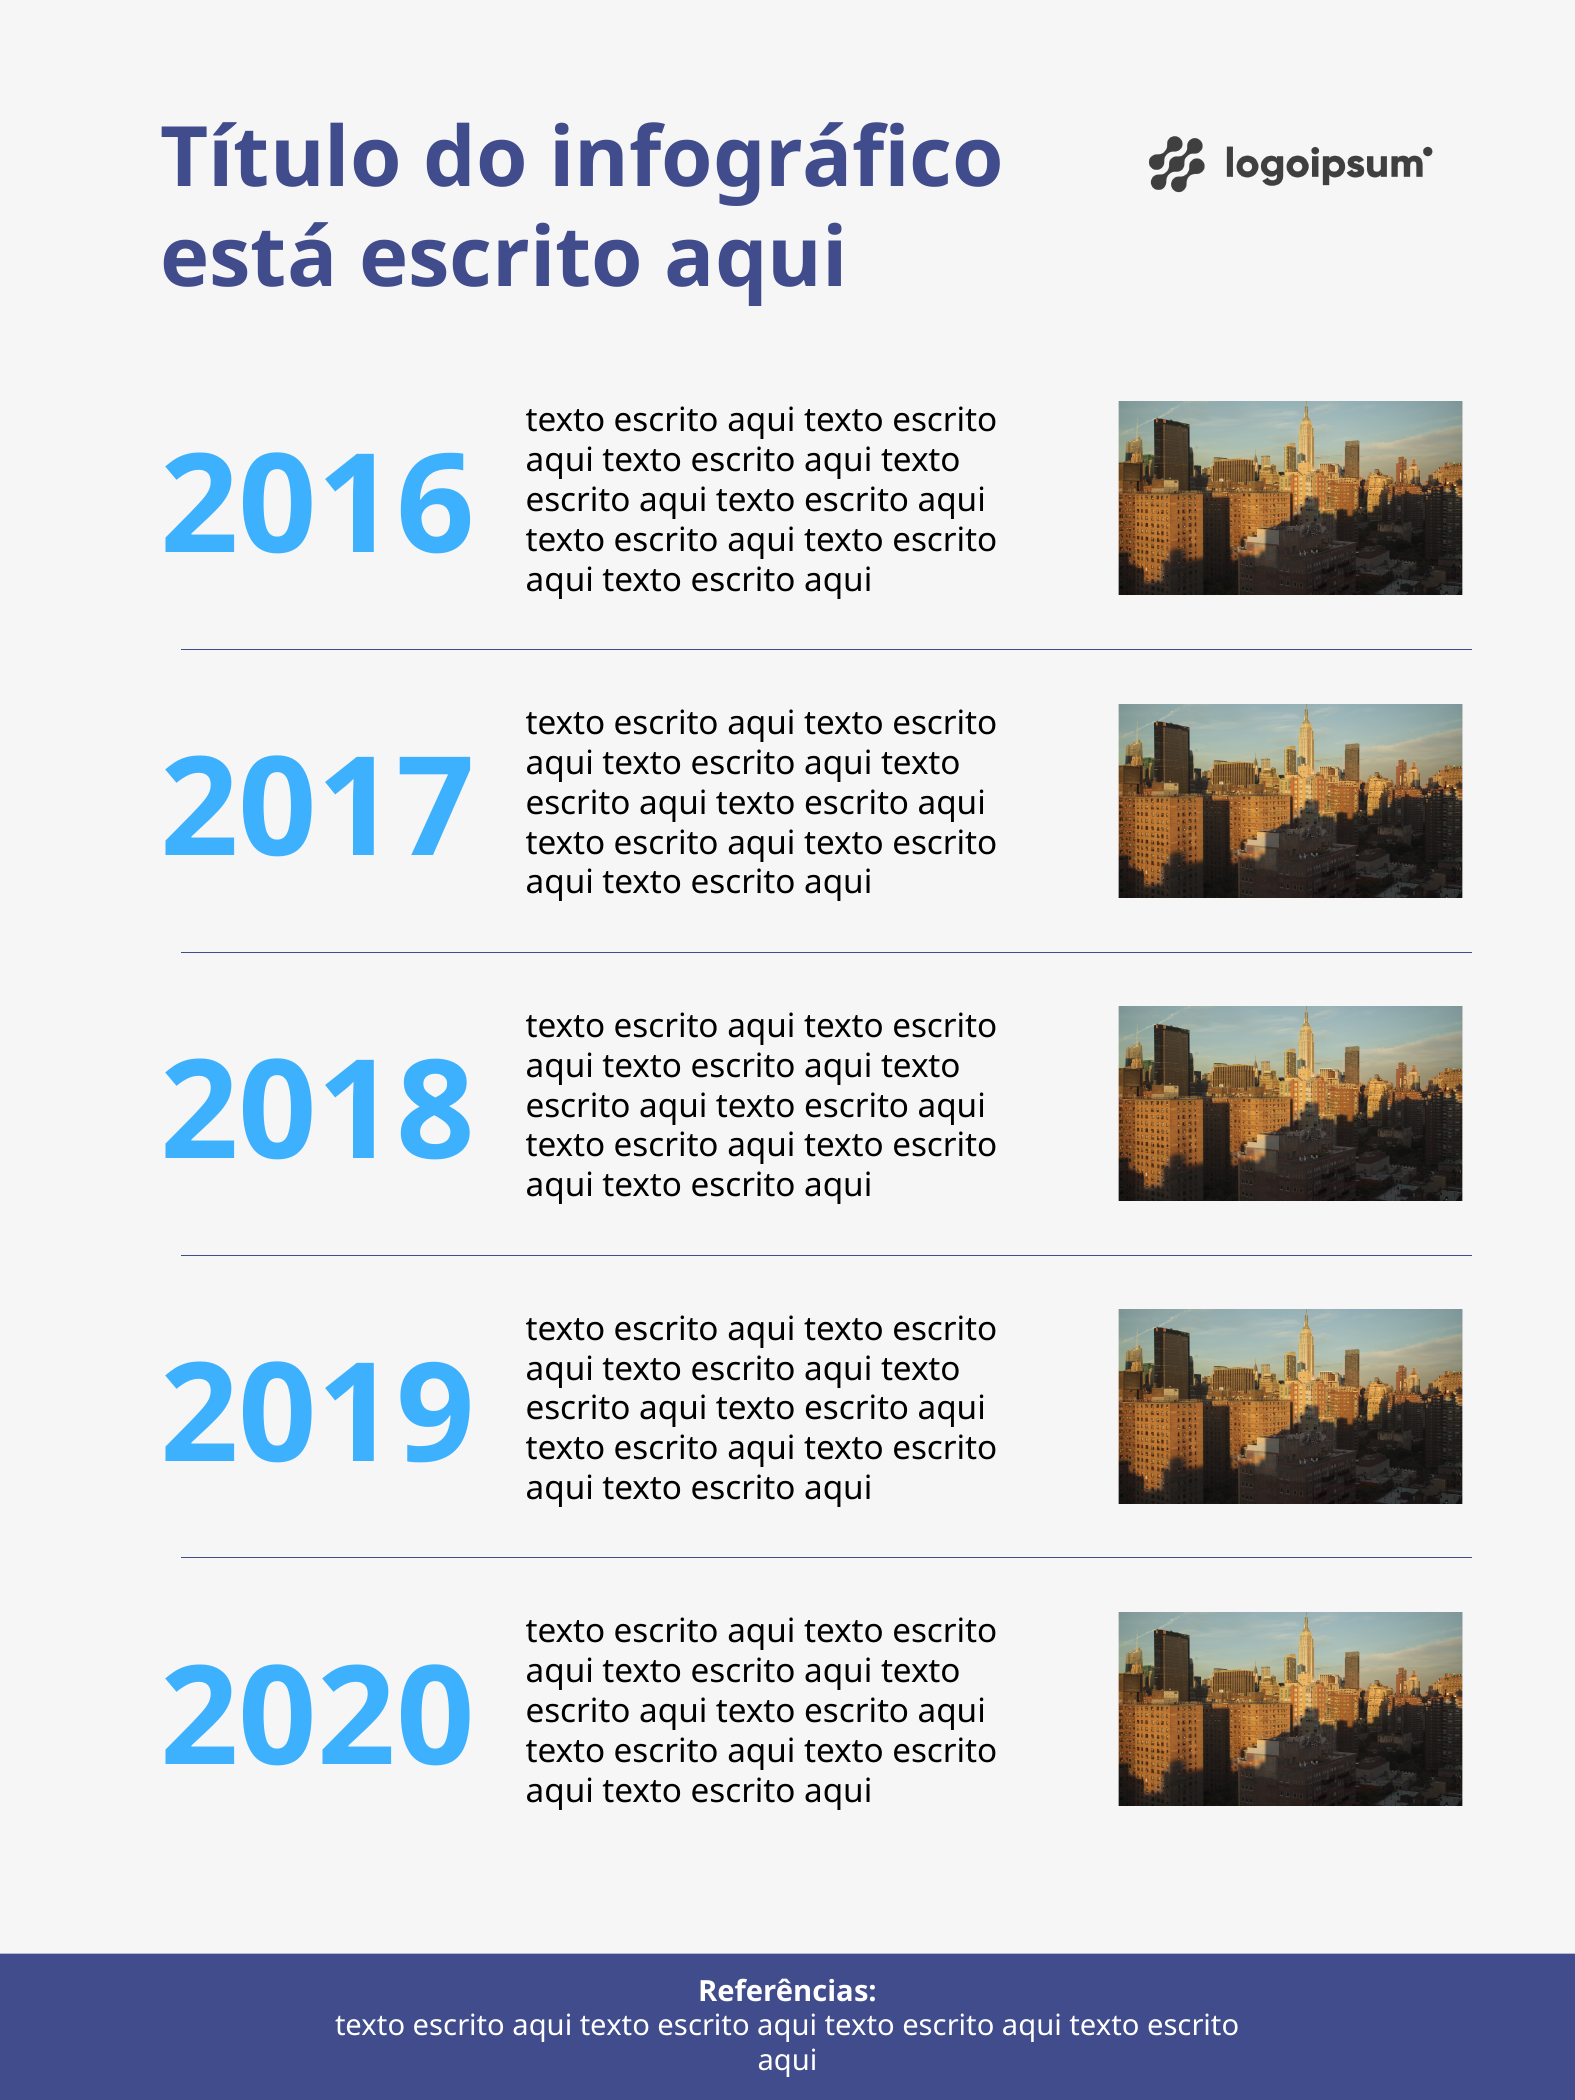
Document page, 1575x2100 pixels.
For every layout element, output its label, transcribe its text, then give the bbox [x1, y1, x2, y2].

picture [1118, 1309, 1463, 1504]
text_box texto escrito aqui texto escrito aqui texto escrito aqui texto escrito aqui texto escrito aqui texto escrito aqui texto escrito aqui texto escrito aqui [510, 996, 1073, 1211]
picture [1140, 125, 1441, 203]
text_box 2020 [145, 1619, 510, 1799]
text_box 2019 [145, 1316, 510, 1497]
picture [1118, 401, 1463, 595]
text_box texto escrito aqui texto escrito aqui texto escrito aqui texto escrito aqui texto escrito aqui texto escrito aqui texto escrito aqui texto escrito aqui [510, 693, 1073, 908]
text_box texto escrito aqui texto escrito aqui texto escrito aqui texto escrito aqui texto escrito aqui texto escrito aqui texto escrito aqui texto escrito aqui [510, 390, 1073, 606]
picture [1118, 1006, 1463, 1201]
picture [1118, 1612, 1463, 1806]
text_box 2018 [145, 1013, 510, 1194]
text_box Título do infográfico está escrito aqui [145, 95, 1023, 311]
text_box Referências: texto escrito aqui texto escrito aqui texto escrito aqui texto escrito aqui [296, 1964, 1279, 2084]
text_box [0, 1953, 1575, 2100]
text_box texto escrito aqui texto escrito aqui texto escrito aqui texto escrito aqui texto escrito aqui texto escrito aqui texto escrito aqui texto escrito aqui [510, 1299, 1073, 1514]
text_box 2016 [145, 408, 510, 588]
text_box texto escrito aqui texto escrito aqui texto escrito aqui texto escrito aqui texto escrito aqui texto escrito aqui texto escrito aqui texto escrito aqui [510, 1602, 1073, 1817]
picture [1118, 704, 1463, 898]
text_box 2017 [145, 710, 510, 891]
